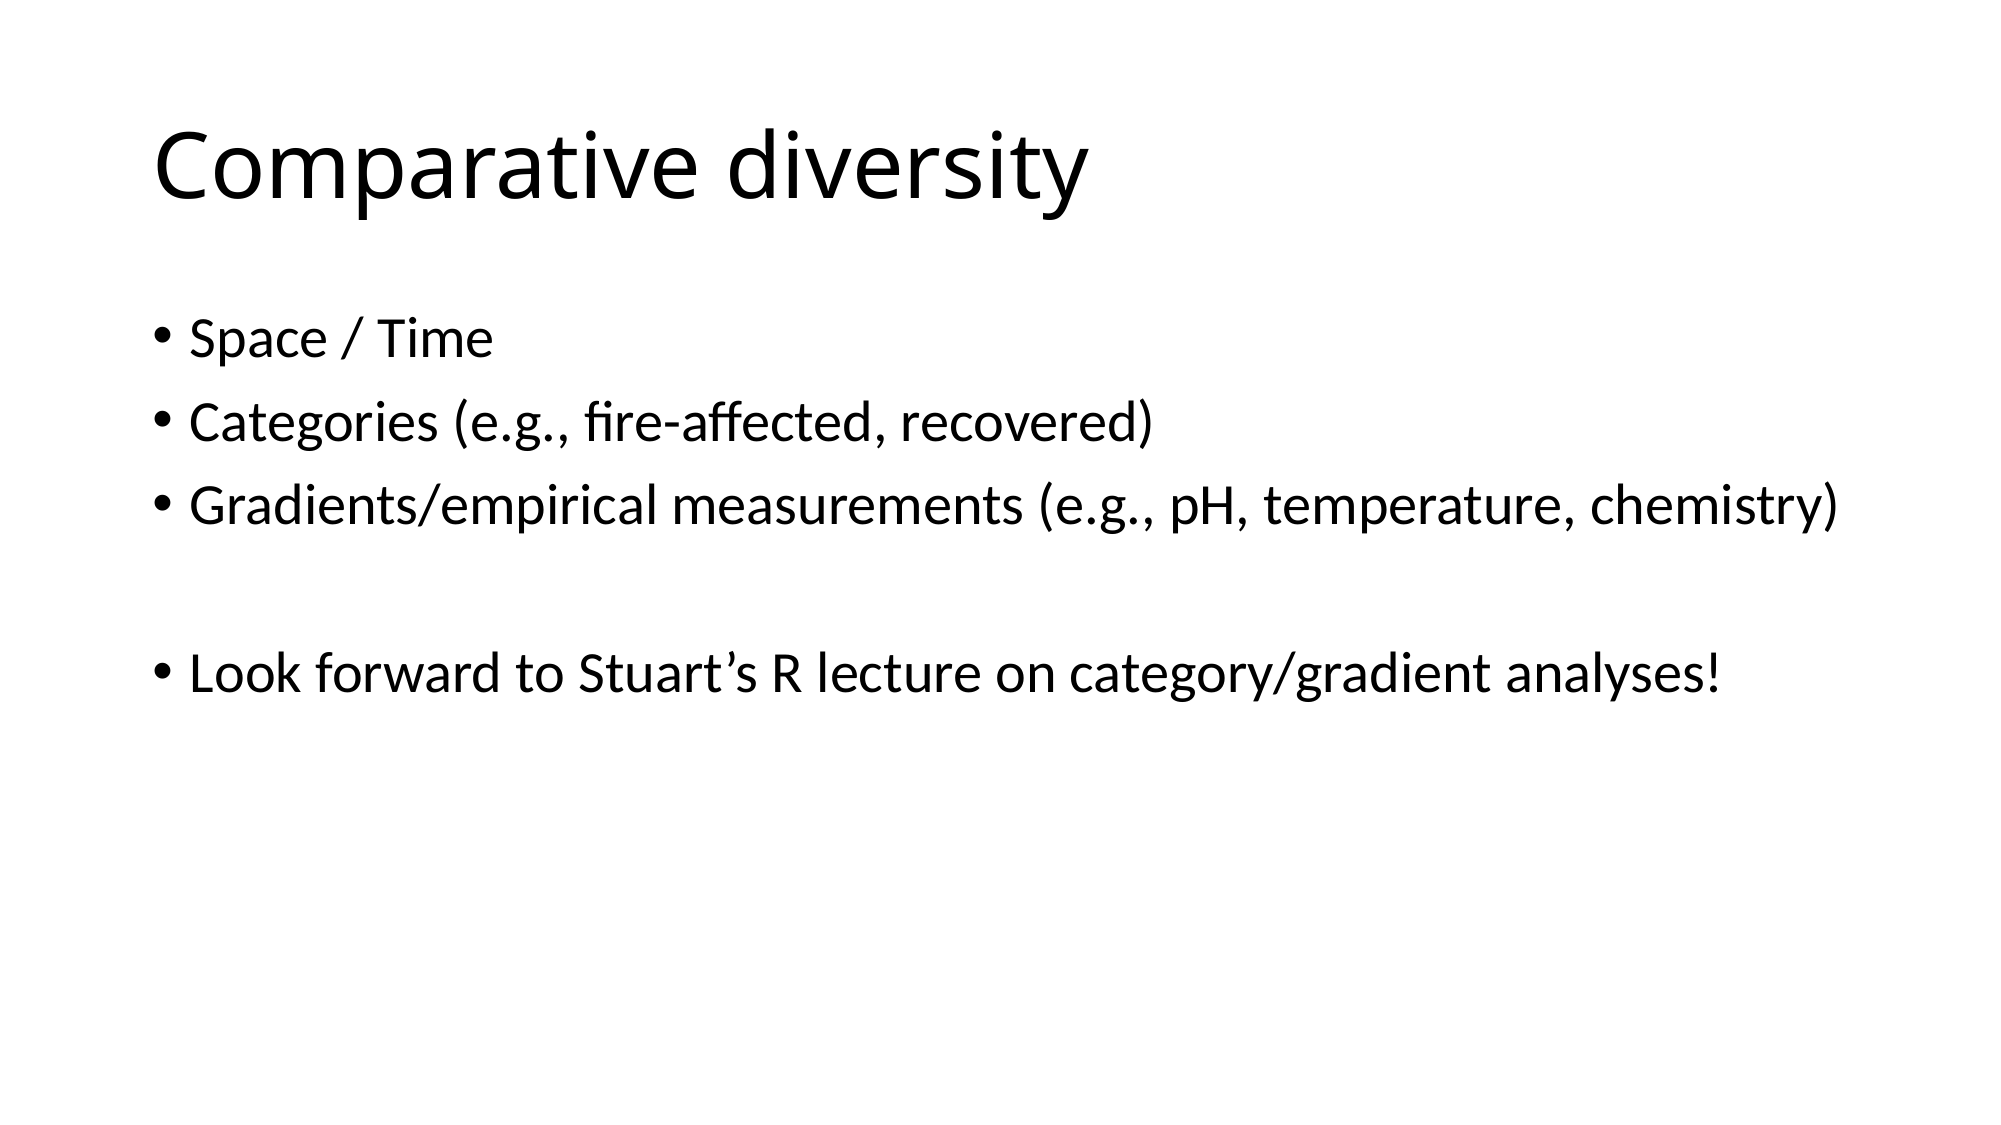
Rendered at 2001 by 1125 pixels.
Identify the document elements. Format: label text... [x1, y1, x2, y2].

list Space / Time Categories (e.g., fire-affected, recovered) Gradients/empirical measurements (e.g., pH, temperature, chemistry) Look forward to Stuart’s R lecture on category/gradient analyses! [137, 299, 1863, 1014]
title Comparative diversity [137, 59, 1863, 278]
